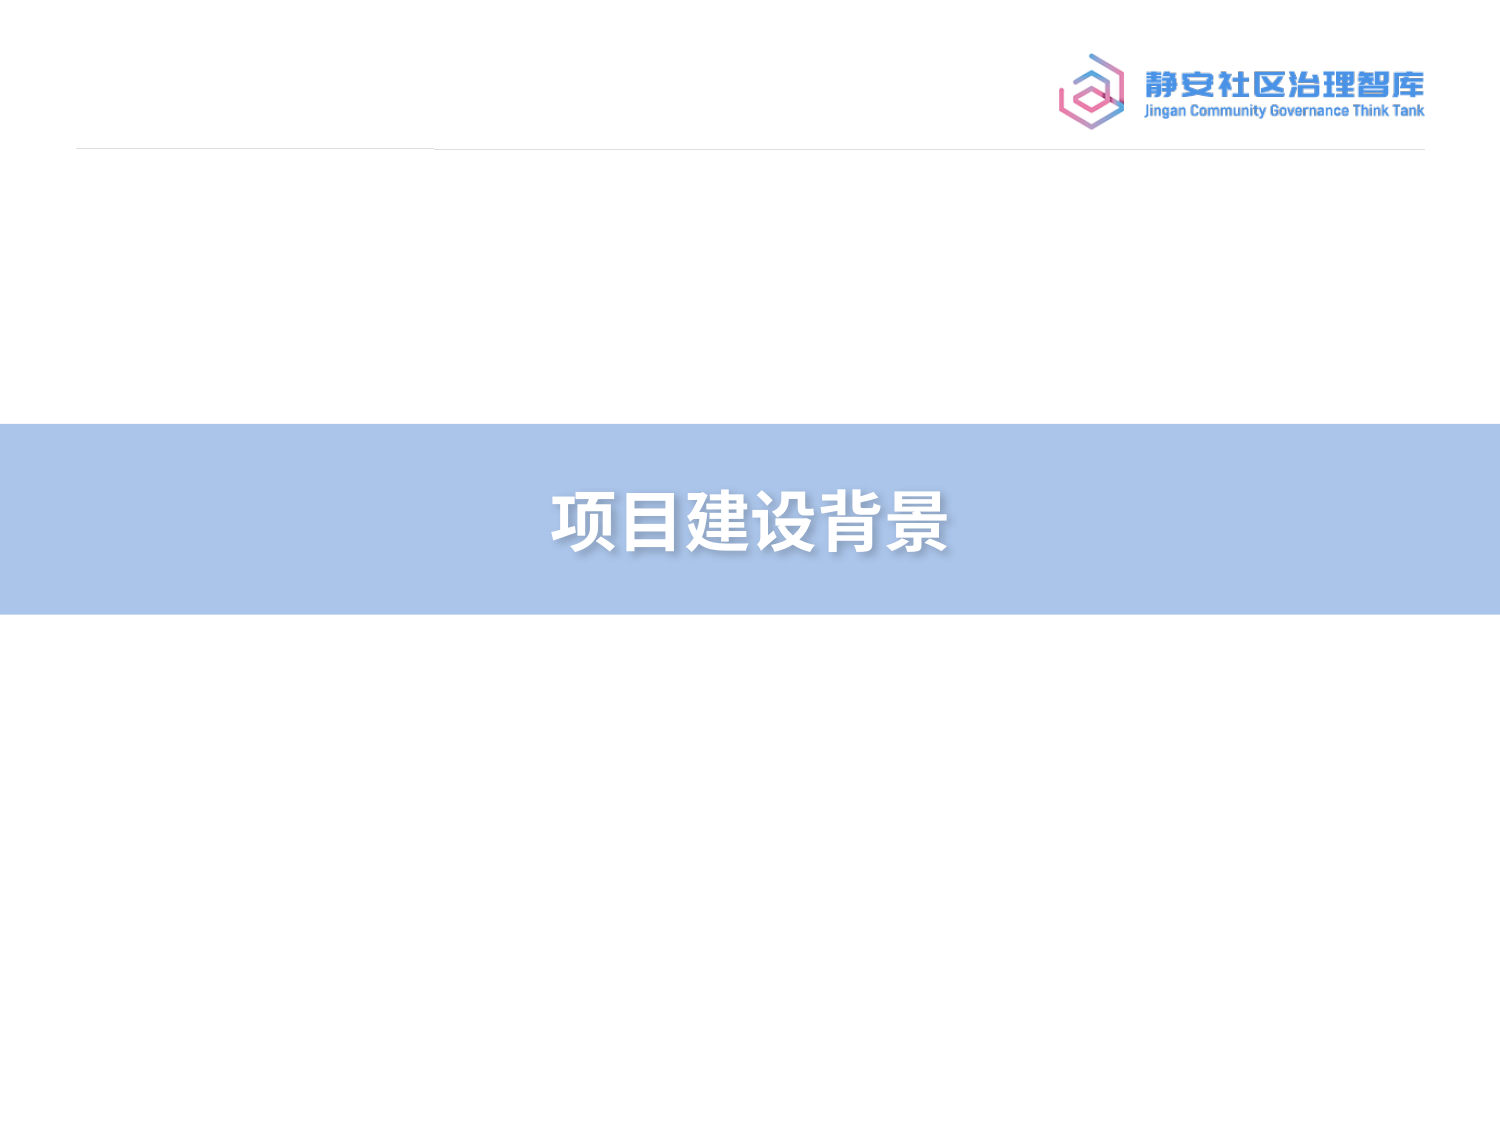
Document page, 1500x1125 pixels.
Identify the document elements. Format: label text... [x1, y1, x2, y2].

text_box 项目建设背景 [535, 472, 967, 568]
picture [1059, 53, 1425, 130]
text_box [0, 422, 1500, 617]
